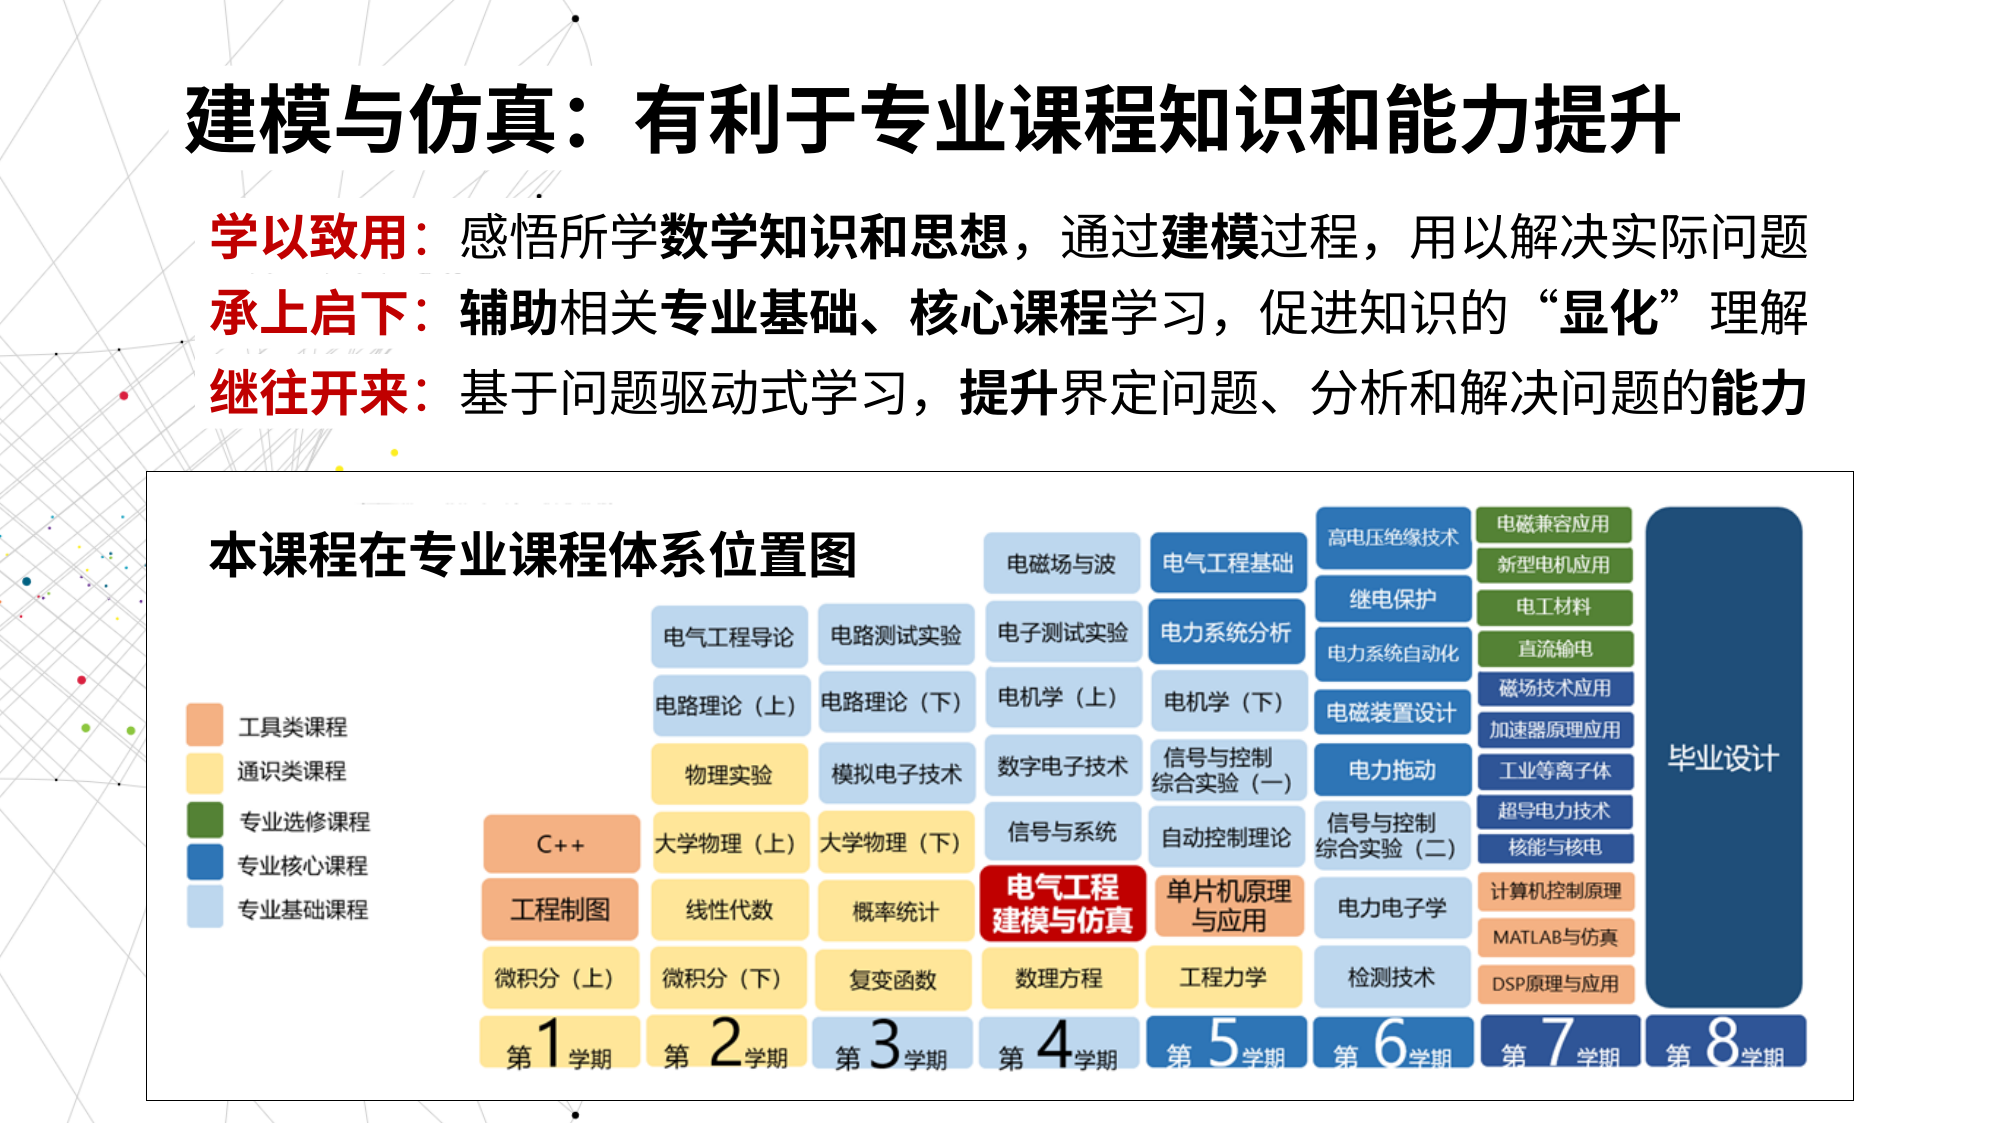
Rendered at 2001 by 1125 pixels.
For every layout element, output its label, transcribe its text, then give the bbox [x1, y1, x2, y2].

text_box 继往开来：基于问题驱动式学习，提升界定问题、分析和解决问题的能力 [195, 354, 1875, 429]
text_box 学以致用：感悟所学数学知识和思想，通过建模过程，用以解决实际问题 [195, 198, 1950, 273]
picture [0, 0, 1854, 1123]
text_box 承上启下：辅助相关专业基础、核心课程学习，促进知识的“显化”理解 [195, 274, 1875, 349]
text_box 建模与仿真：有利于专业课程知识和能力提升 [168, 65, 1832, 171]
